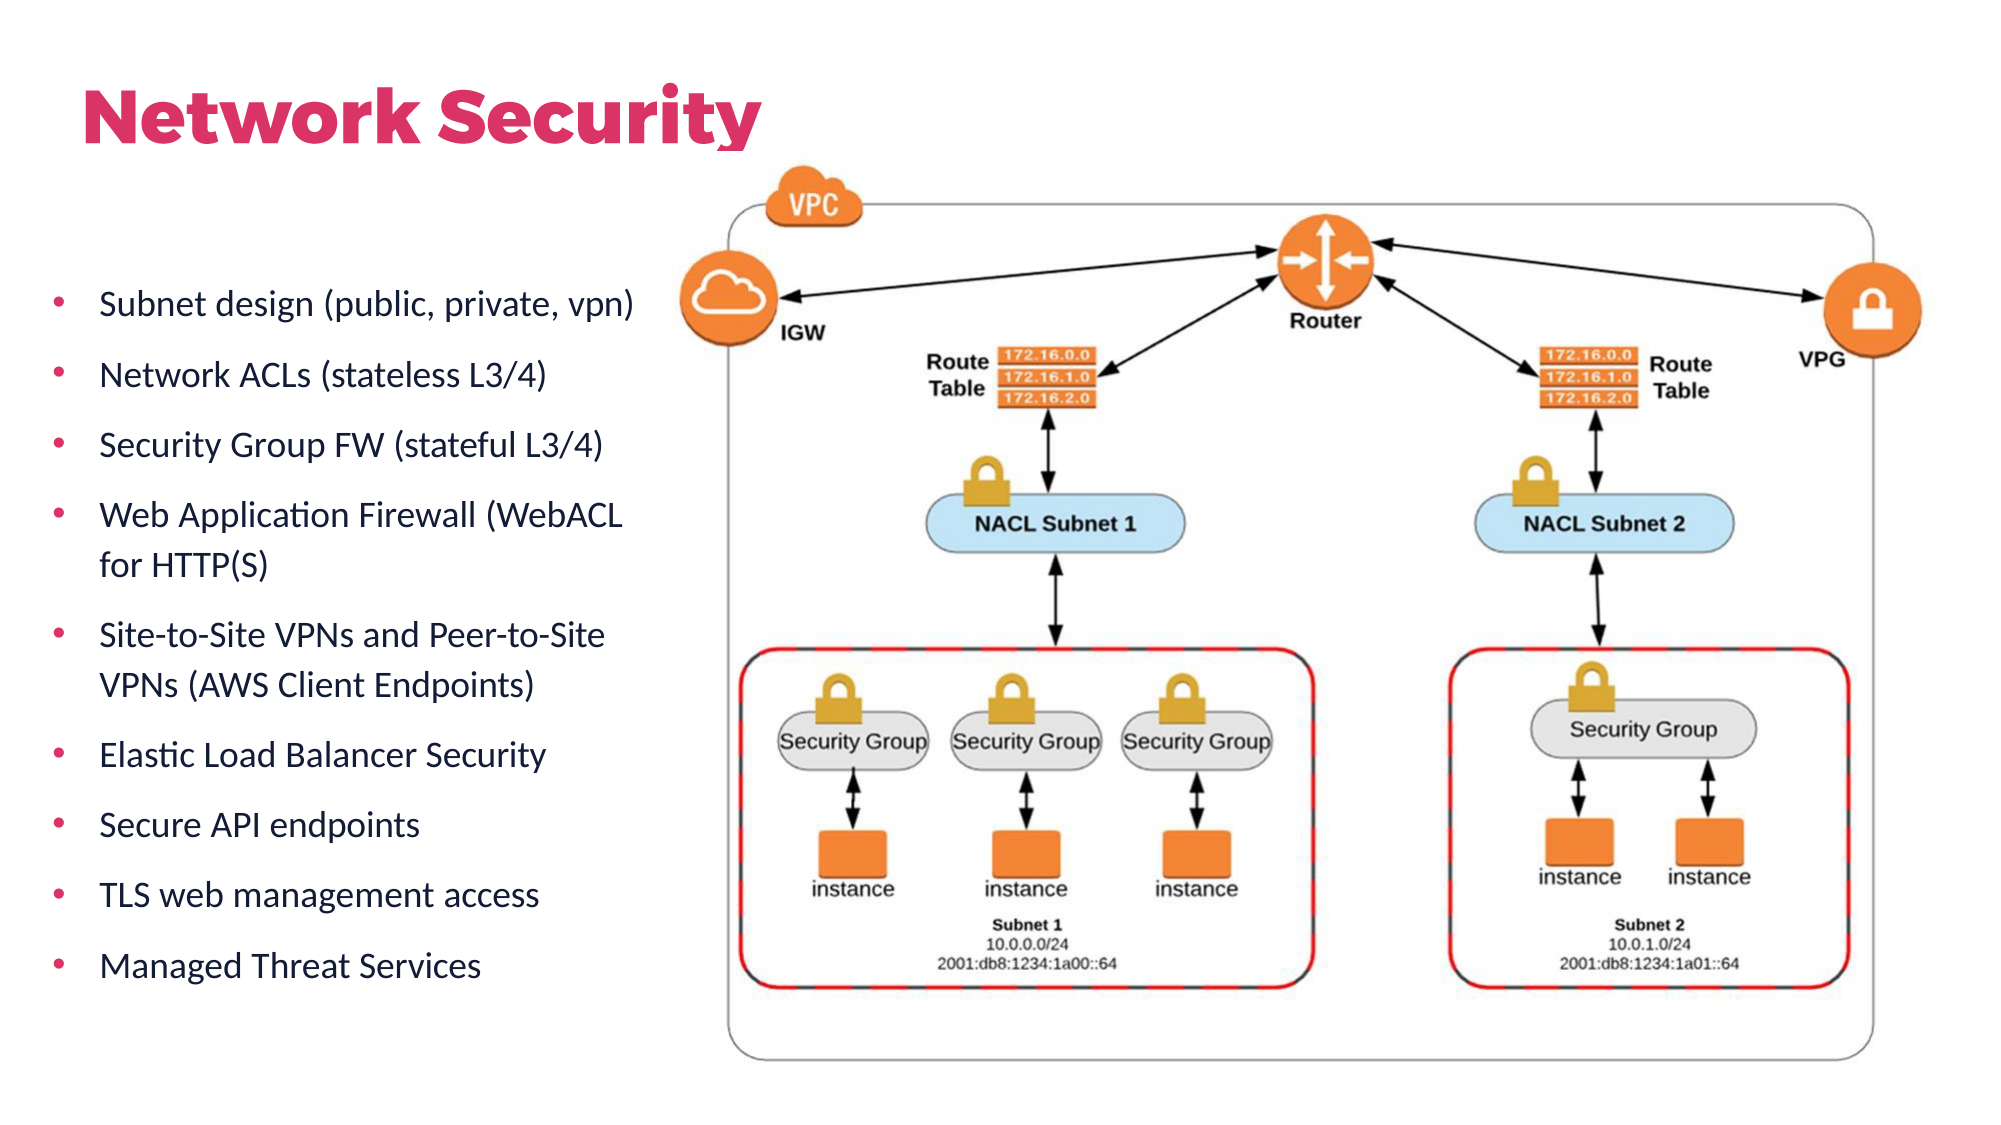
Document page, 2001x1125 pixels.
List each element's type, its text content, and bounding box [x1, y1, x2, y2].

text_box Subnet design (public, private, vpn) Network ACLs (stateless L3/4) Security Group FW (stateful L3/4) Web Application Firewall (WebACL for HTTP(S) Site-to-Site VPNs and Peer-to-Site VPNs (AWS Client Endpoints) Elastic Load Balancer Security Secure API endpoints TLS web management access Managed Threat Services [50, 251, 75, 986]
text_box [80, 70, 1963, 1083]
